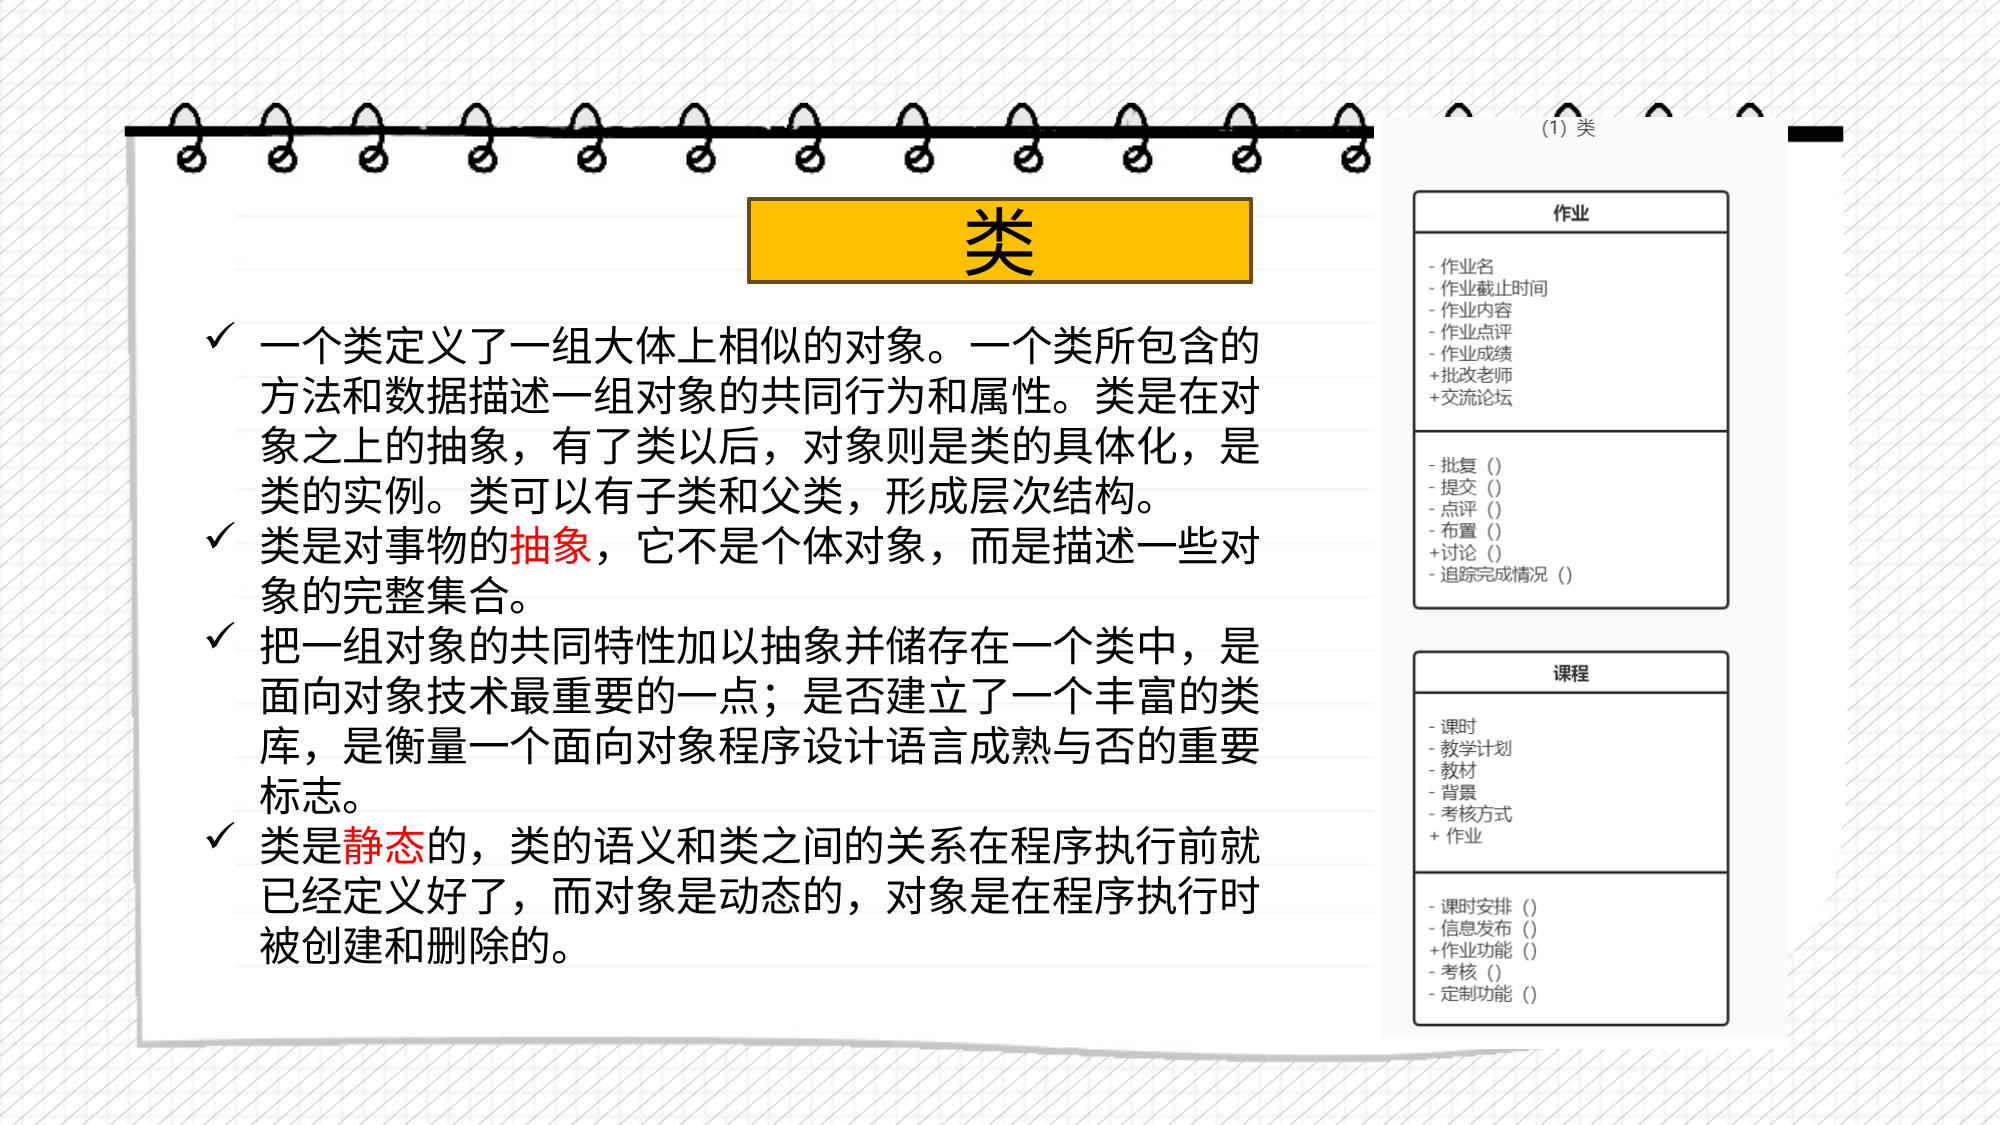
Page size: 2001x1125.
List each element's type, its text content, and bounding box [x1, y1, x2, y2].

text_box 一个类定义了一组大体上相似的对象。一个类所包含的方法和数据描述一组对象的共同行为和属性。类是在对象之上的抽象，有了类以后，对象则是类的具体化，是类的实例。类可以有子类和父类，形成层次结构。 类是对事物的抽象，它不是个体对象，而是描述一些对象的完整集合。 把一组对象的共同特性加以抽象并储存在一个类中，是面向对象技术最重要的一点；是否建立了一个丰富的类库，是衡量一个面向对象程序设计语言成熟与否的重要标志。 类是静态的，类的语义和类之间的关系在程序执行前就已经定义好了，而对象是动态的，对象是在程序执行时被创建和删除的。 [188, 312, 1299, 1028]
text_box 类 [748, 199, 1252, 283]
picture [0, 0, 2000, 1125]
